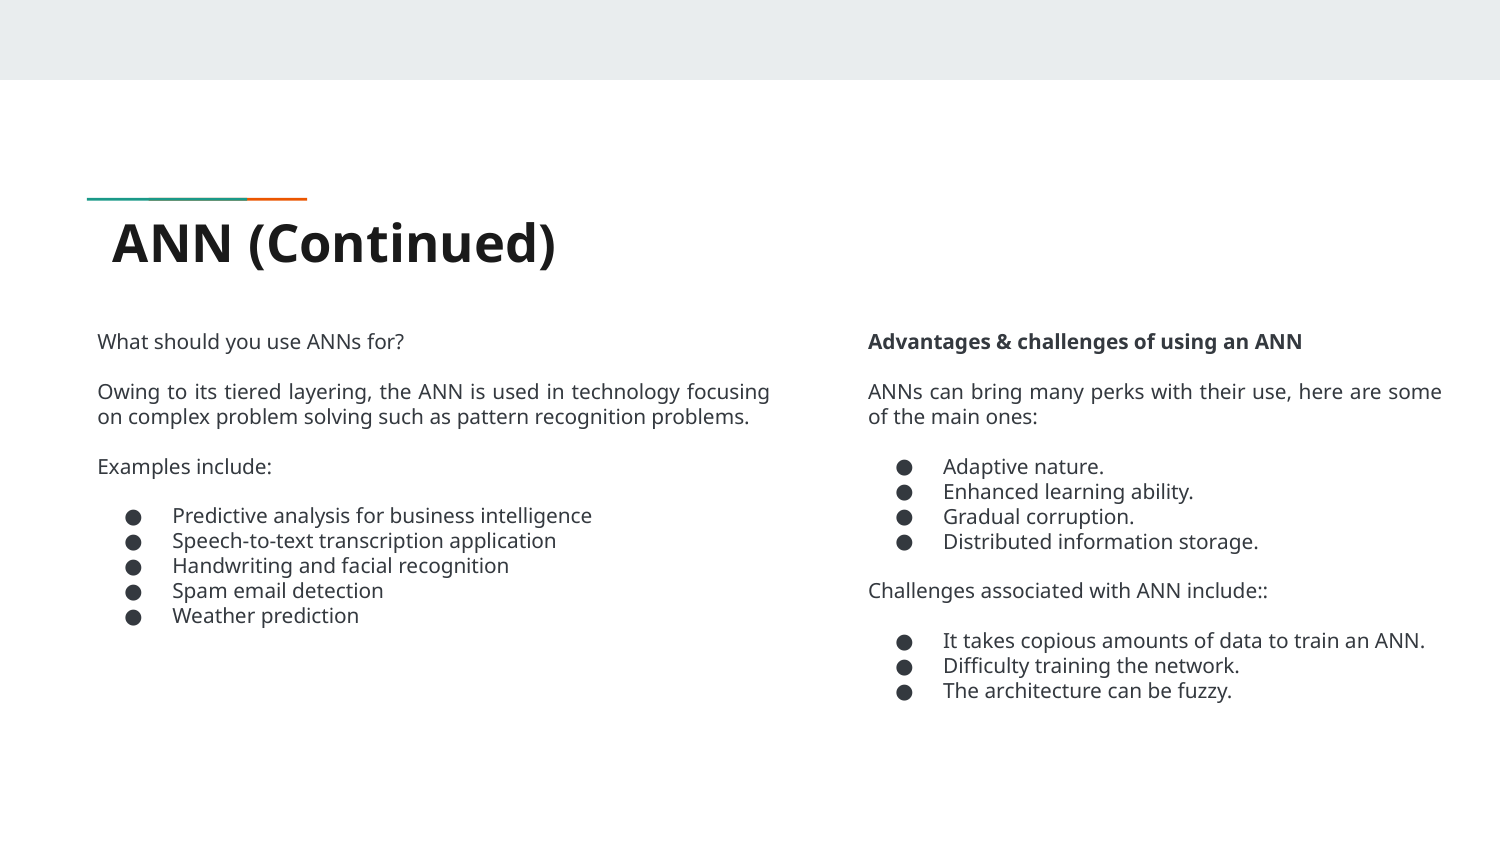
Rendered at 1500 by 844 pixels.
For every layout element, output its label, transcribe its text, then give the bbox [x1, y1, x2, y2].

title ANN (Continued) [97, 195, 1090, 289]
text_box Advantages & challenges of using an ANN ANNs can bring many perks with their use, here are some of the main ones: Adaptive nature. Enhanced learning ability. Gradual corruption. Distributed information storage. Challenges associated with ANN include:: It takes copious amounts of data to train an ANN. Difficulty training the network. The architecture can be fuzzy. [853, 313, 1458, 719]
text_box What should you use ANNs for? Owing to its tiered layering, the ANN is used in technology focusing on complex problem solving such as pattern recognition problems. Examples include: Predictive analysis for business intelligence Speech-to-text transcription application Handwriting and facial recognition Spam email detection Weather prediction [82, 313, 786, 644]
